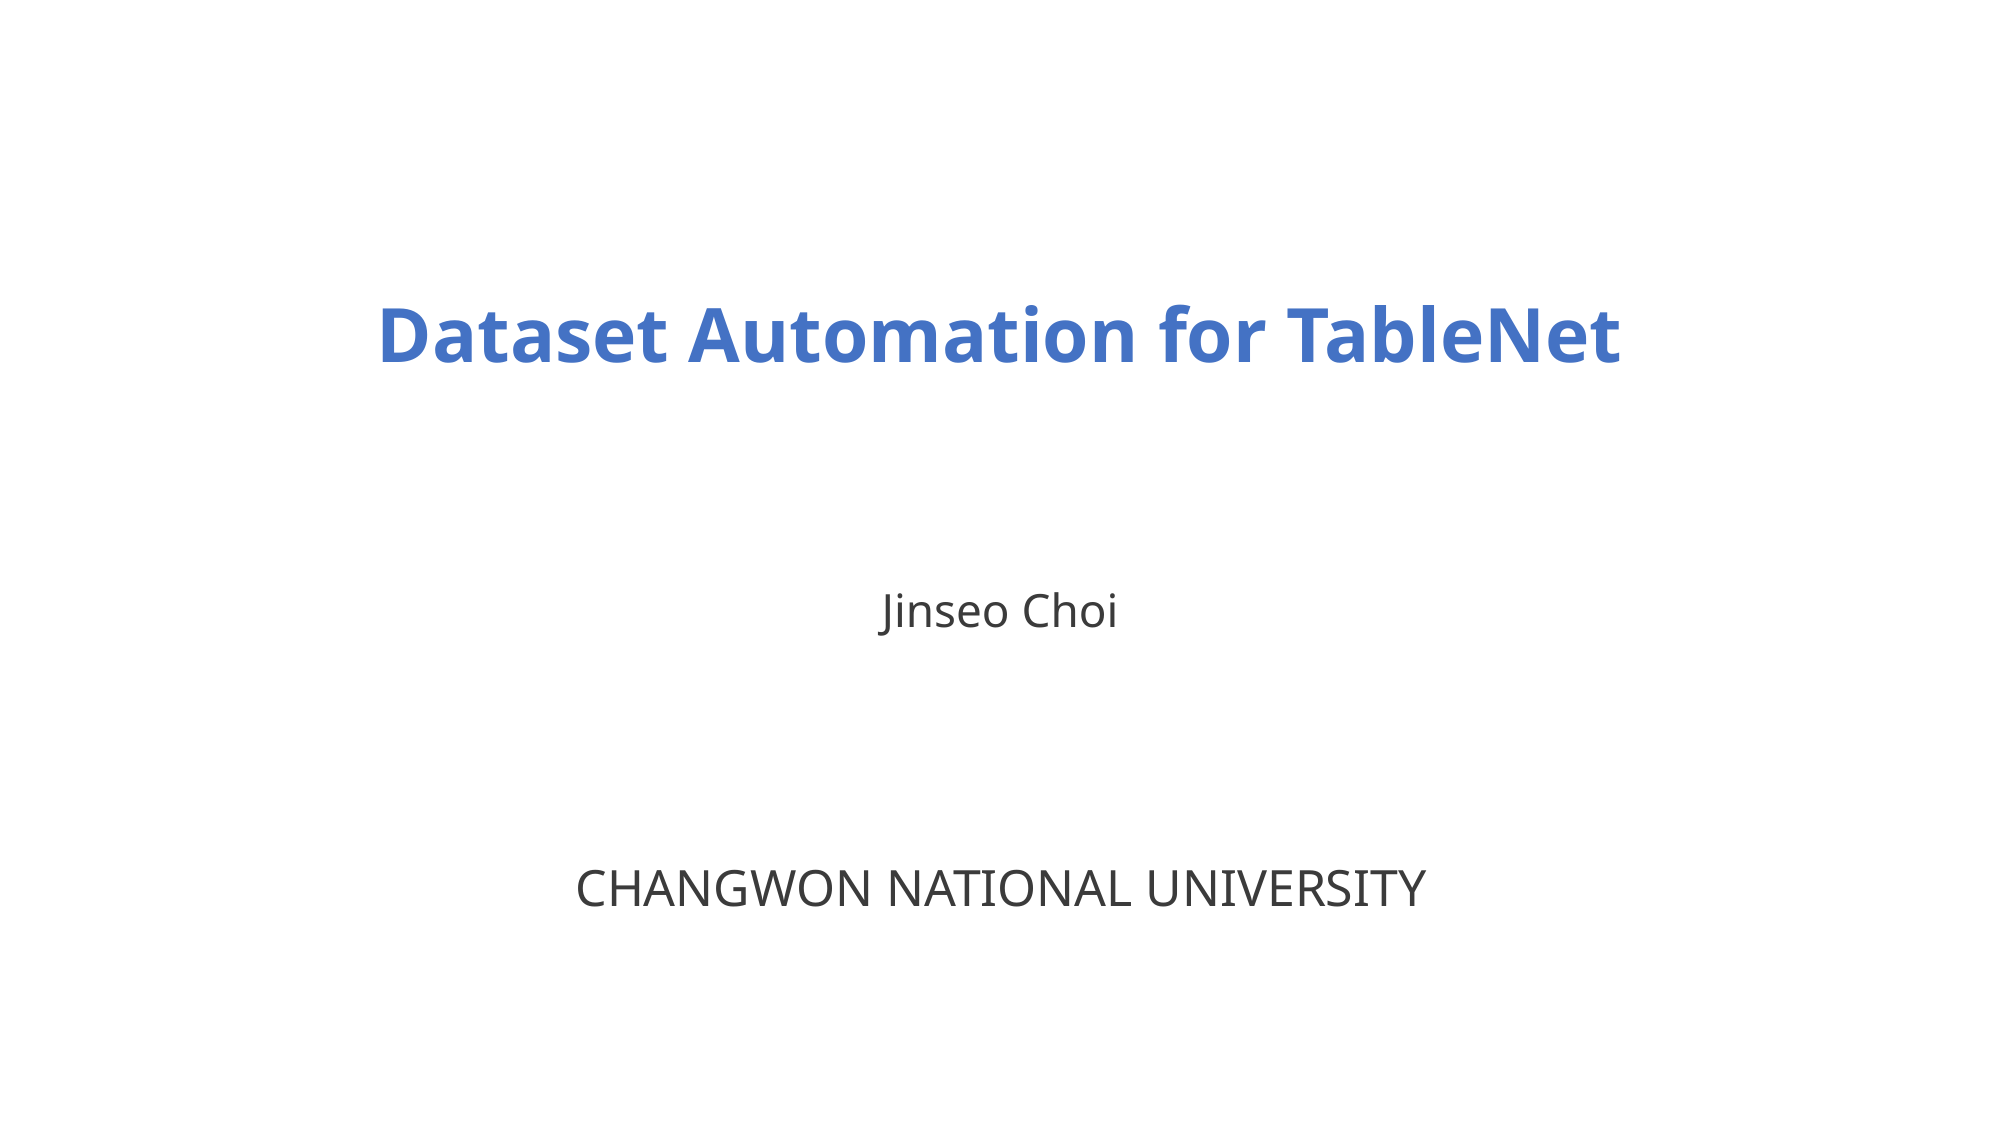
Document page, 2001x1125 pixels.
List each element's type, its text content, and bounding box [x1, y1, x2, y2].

text_box CHANGWON NATIONAL UNIVERSITY [496, 859, 1506, 924]
text_box Jinseo Choi [123, 574, 1877, 644]
text_box Dataset Automation for TableNet [233, 287, 1767, 378]
